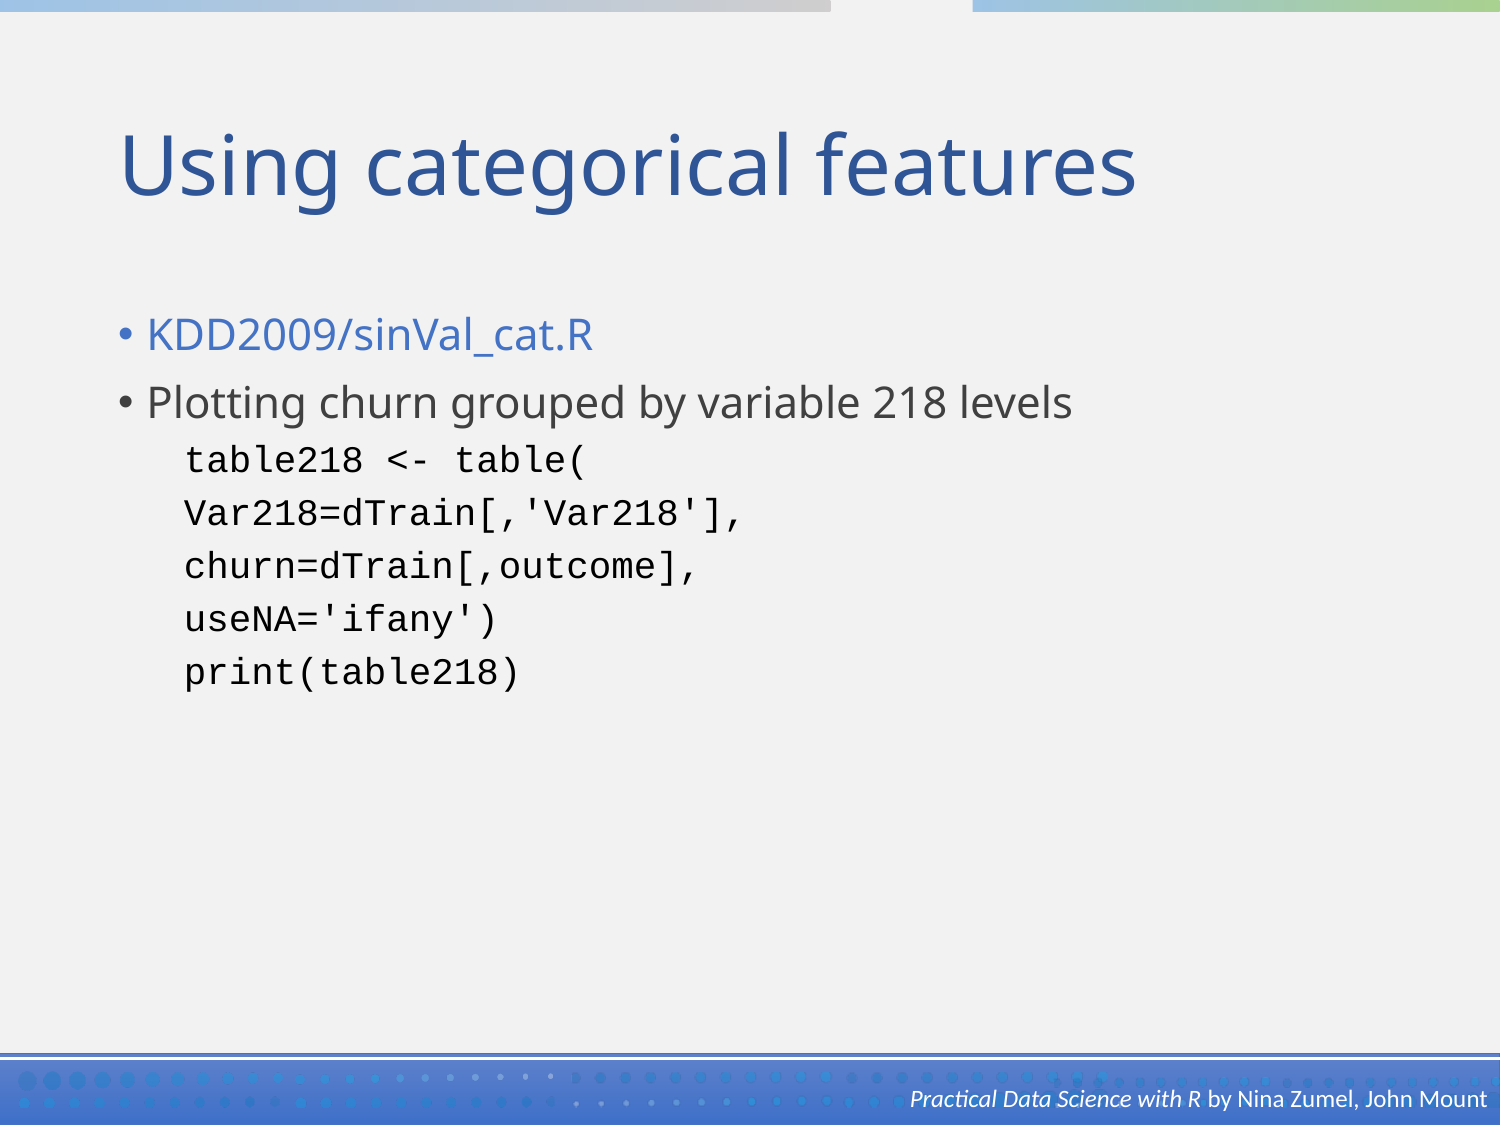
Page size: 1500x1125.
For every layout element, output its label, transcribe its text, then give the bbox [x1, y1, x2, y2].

title Using categorical features [103, 59, 1397, 278]
text_box Practical Data Science with R by Nina Zumel, John Mount [894, 1074, 1500, 1120]
list KDD2009/sinVal_cat.R Plotting churn grouped by variable 218 levels table218 <- table( Var218=dTrain[,'Var218'], churn=dTrain[,outcome], useNA='ifany') print(table218) [103, 299, 1397, 1014]
